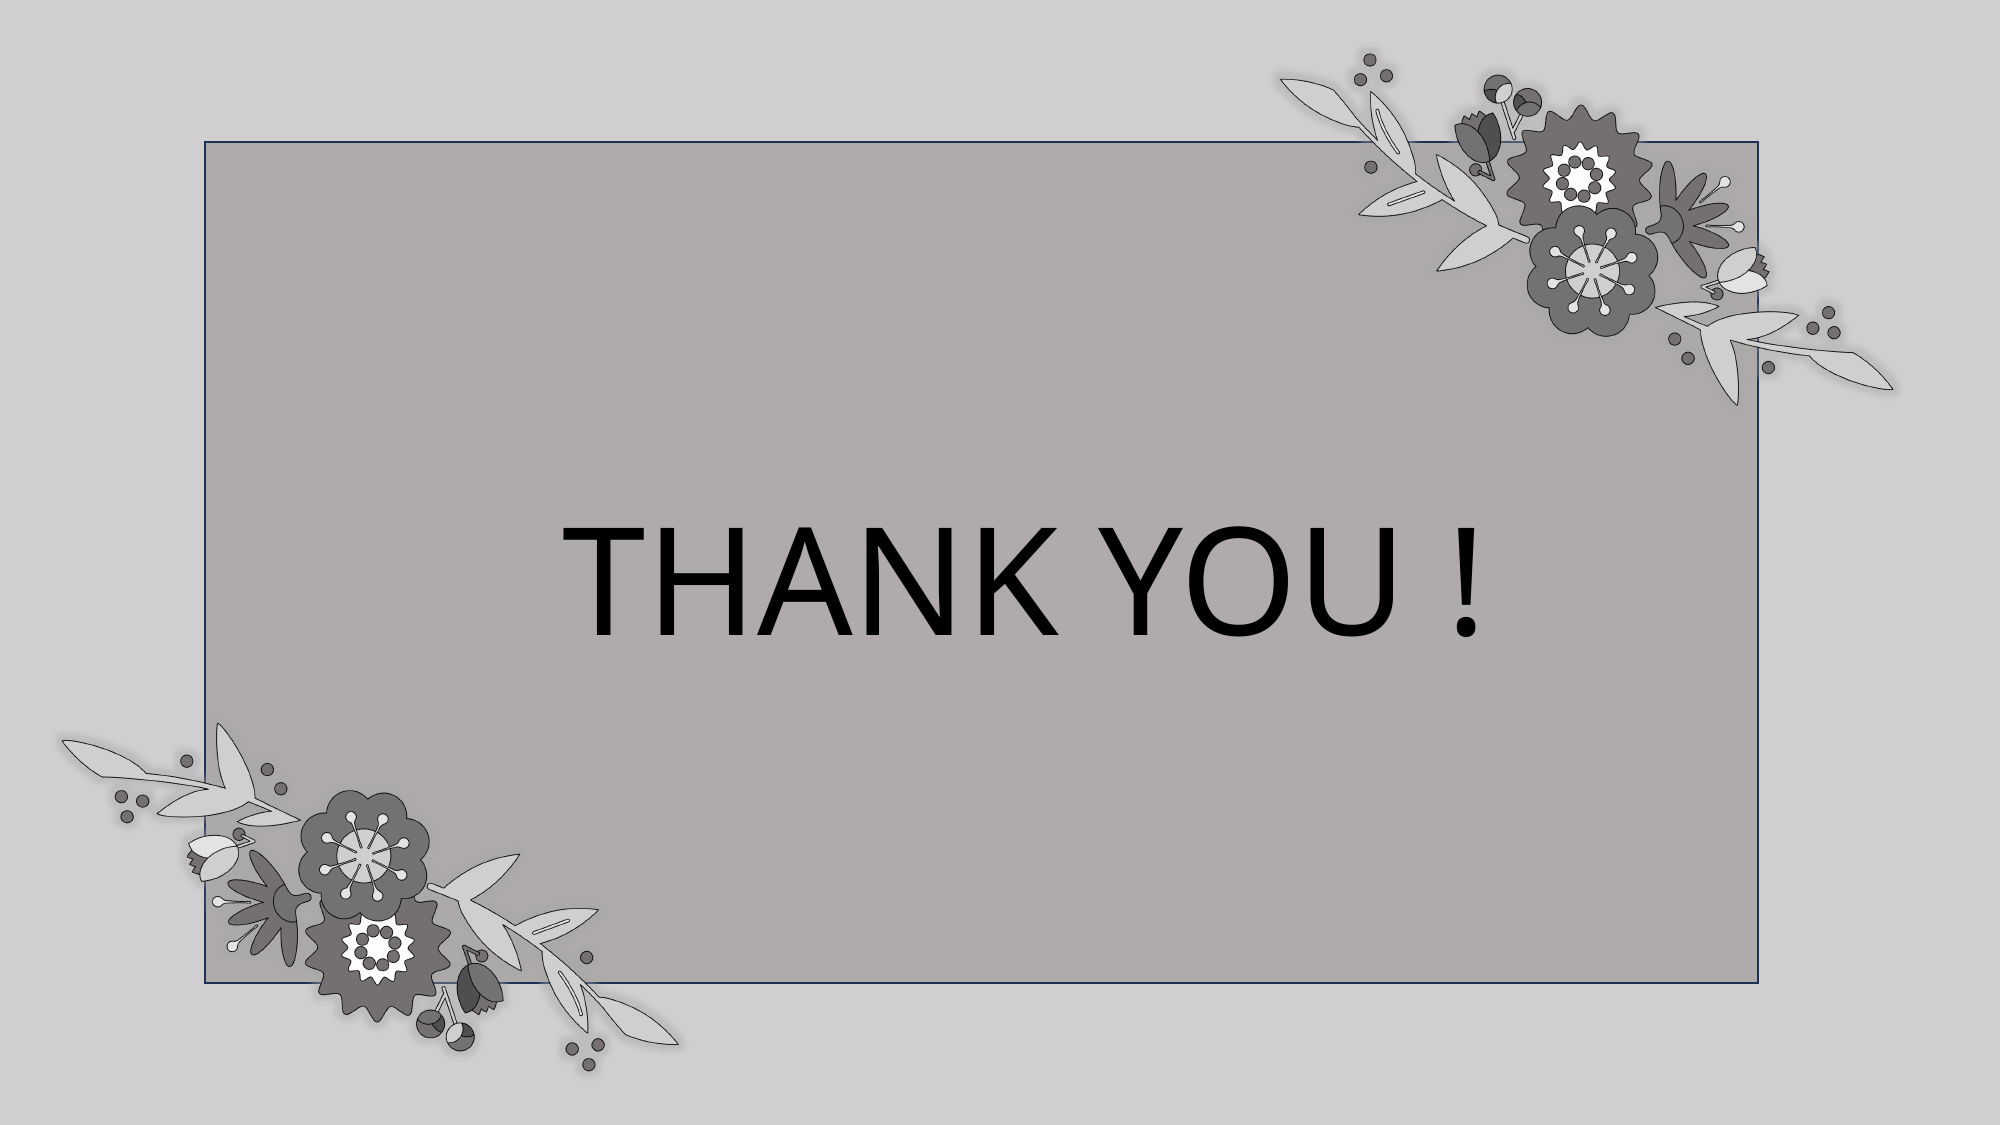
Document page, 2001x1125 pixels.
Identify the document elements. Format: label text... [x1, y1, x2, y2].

text_box [772, 673, 1759, 984]
picture [1061, 0, 2000, 759]
text_box [204, 141, 1183, 477]
text_box THANK YOU ! [431, 477, 1567, 673]
picture [0, 369, 895, 1125]
